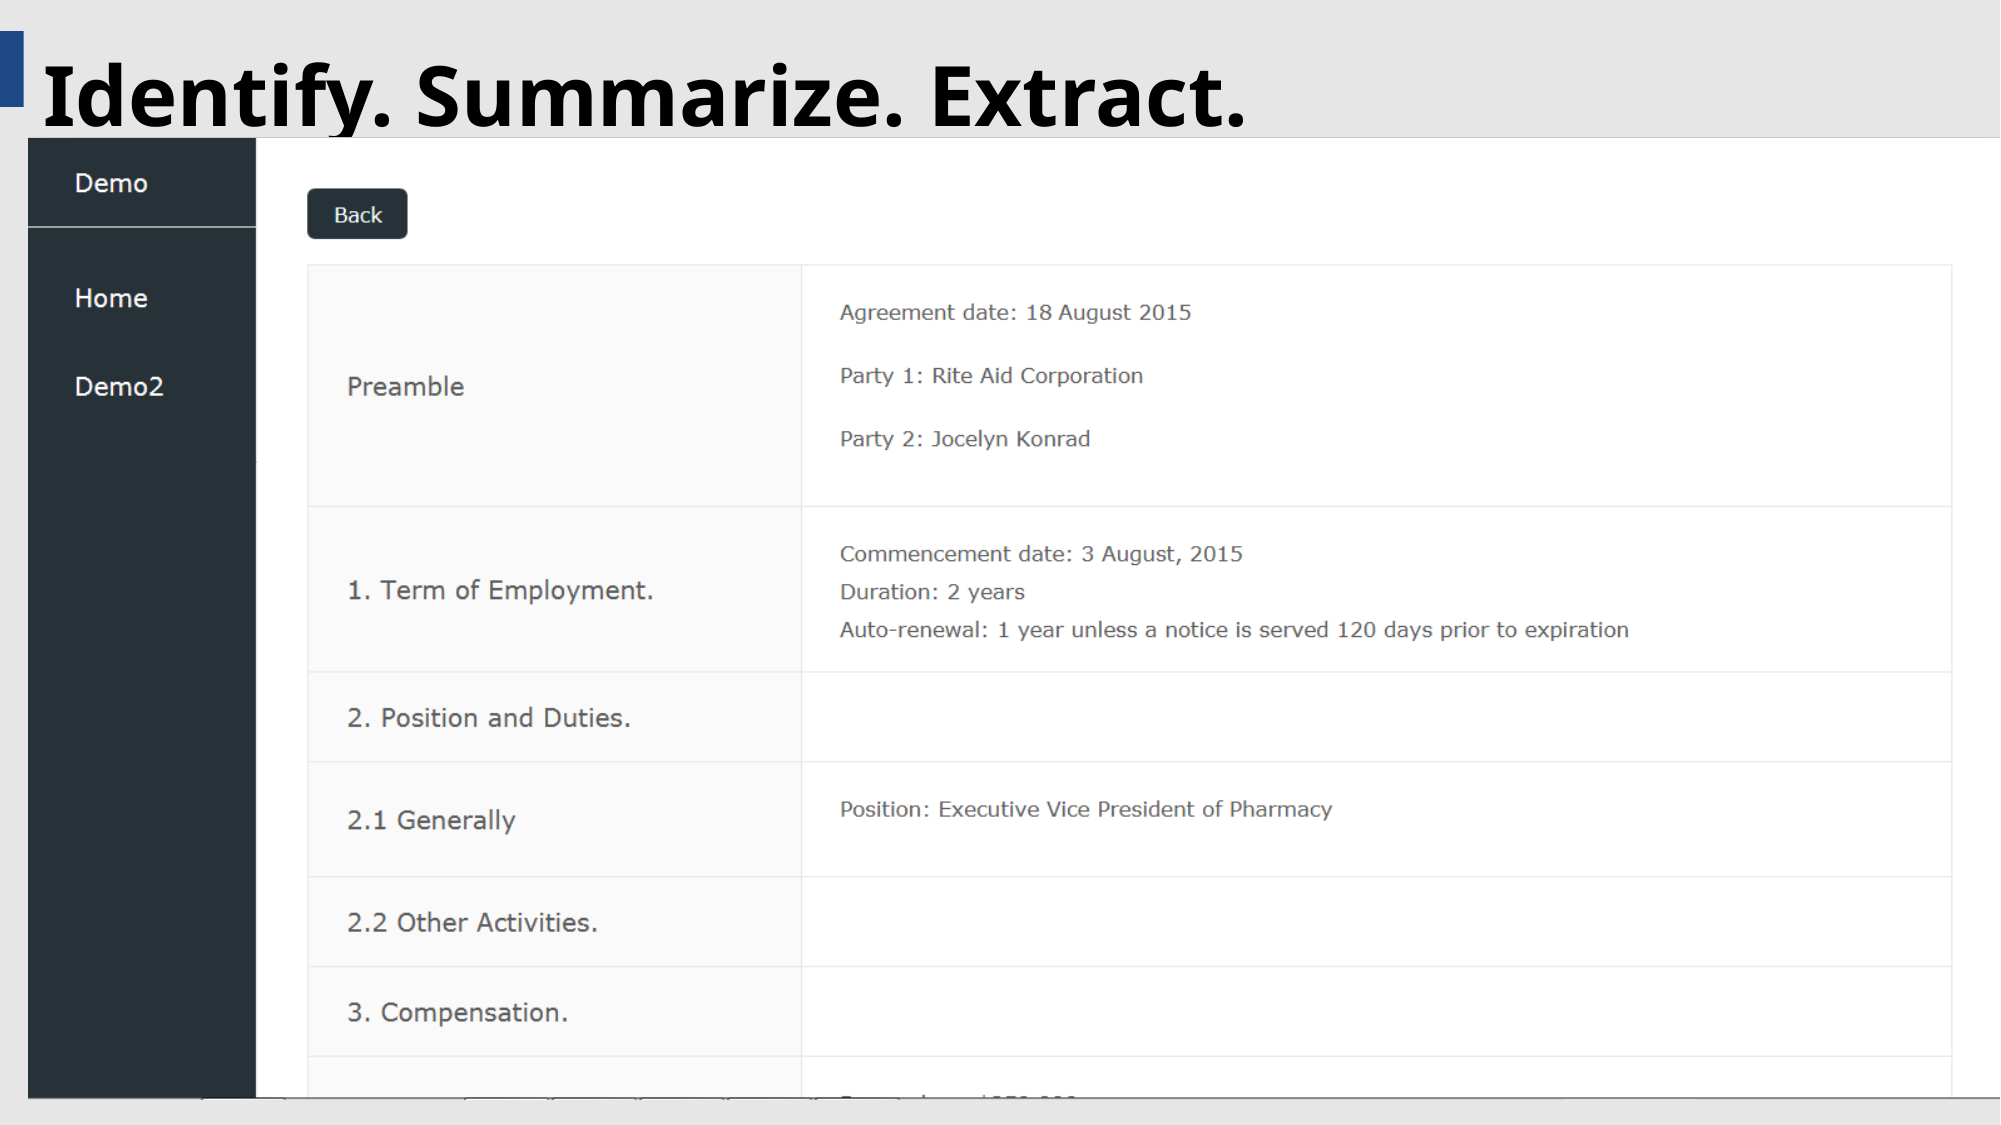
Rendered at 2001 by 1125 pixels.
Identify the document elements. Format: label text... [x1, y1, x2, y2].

picture [27, 136, 2000, 1100]
text_box [0, 31, 24, 107]
text_box Identify. Summarize. Extract. [28, 36, 1416, 135]
